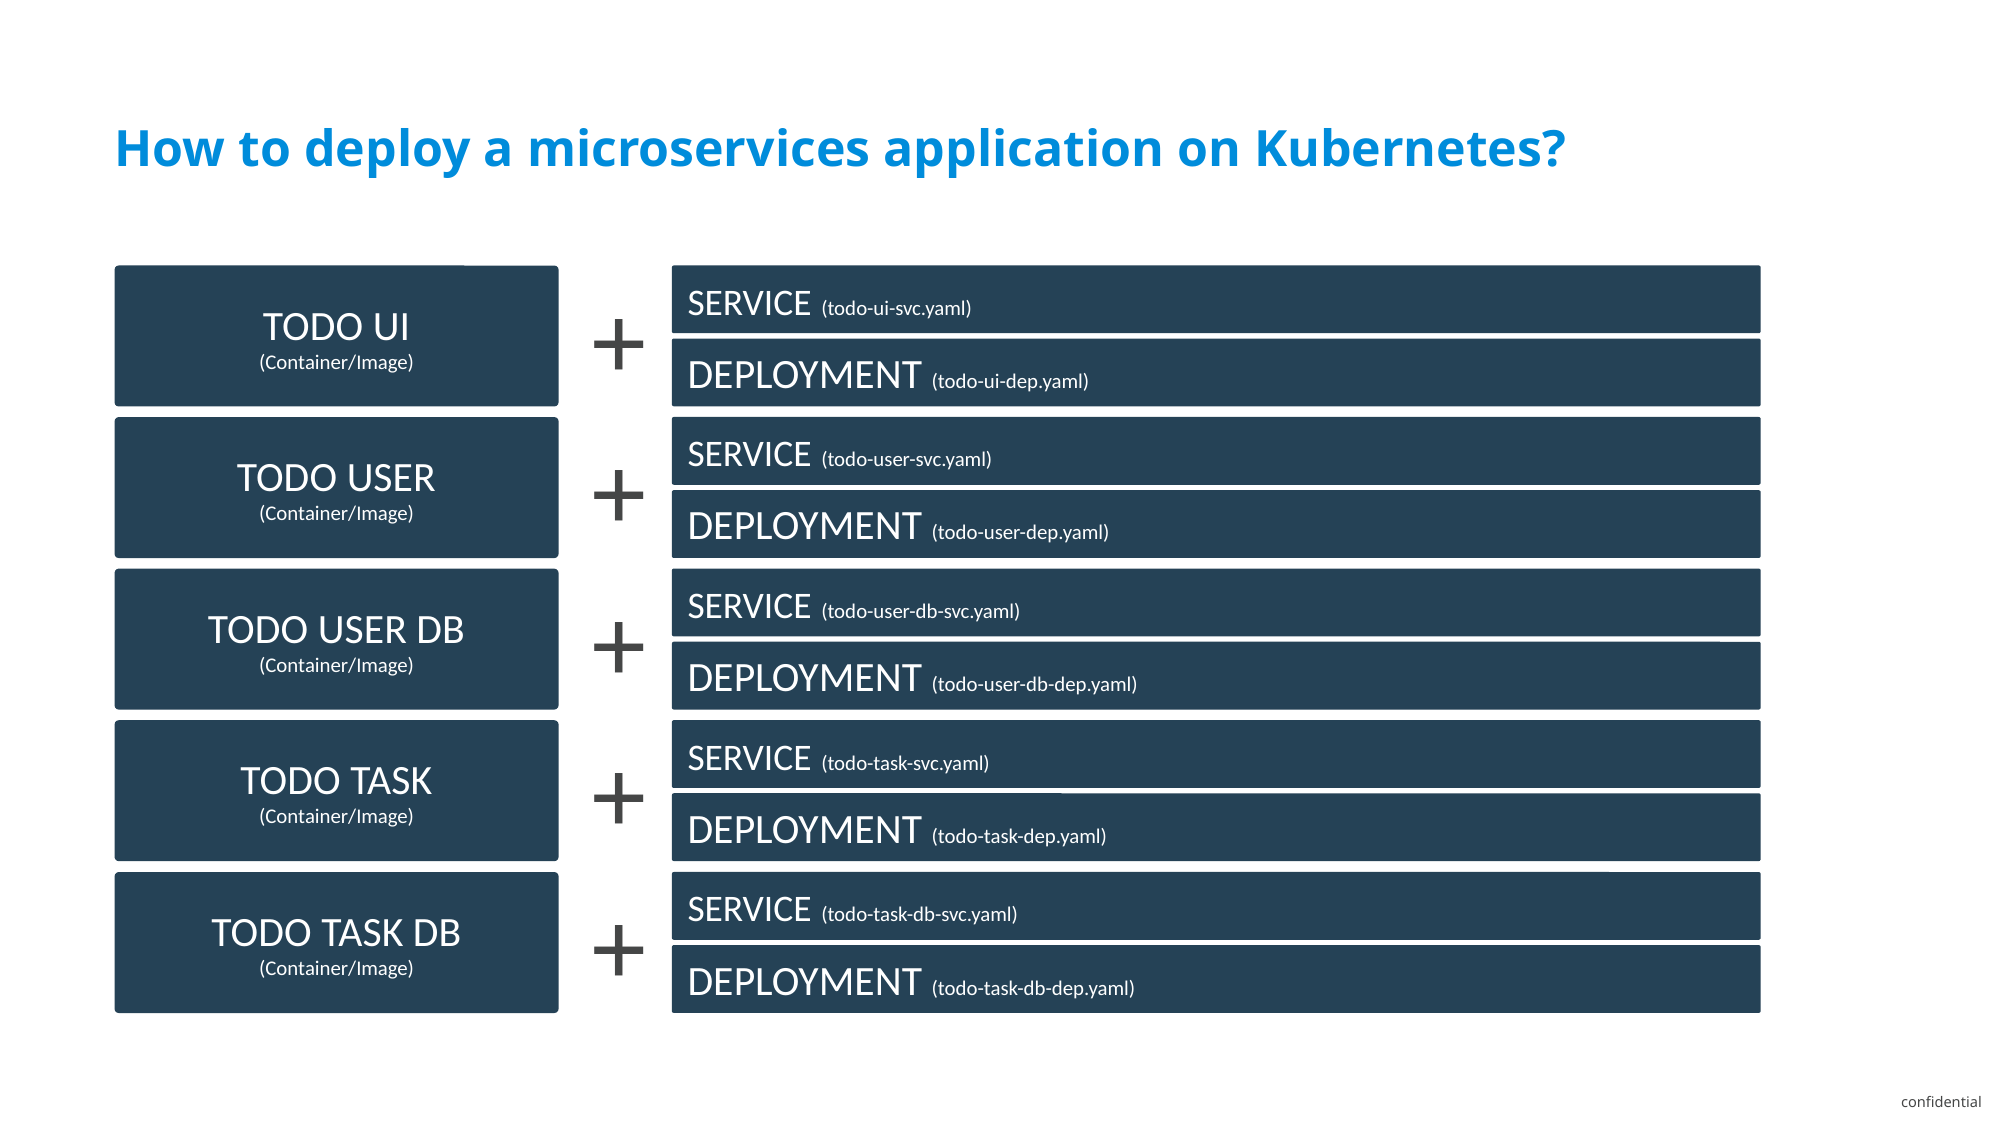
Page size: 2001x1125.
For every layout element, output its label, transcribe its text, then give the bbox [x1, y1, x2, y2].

text_box DEPLOYMENT (todo-user-dep.yaml) [670, 489, 1762, 559]
text_box SERVICE (todo-task-db-svc.yaml) [670, 870, 1762, 941]
text_box [113, 246, 1884, 1125]
text_box + [589, 720, 642, 844]
text_box SERVICE (todo-user-db-svc.yaml) [670, 567, 1762, 638]
text_box + [589, 265, 642, 389]
text_box DEPLOYMENT (todo-user-db-dep.yaml) [670, 640, 1762, 711]
text_box TODO USER DB (Container/Image) [113, 567, 560, 711]
text_box + [589, 568, 642, 692]
text_box SERVICE (todo-ui-svc.yaml) [670, 264, 1762, 335]
text_box TODO USER (Container/Image) [113, 416, 560, 560]
text_box + [589, 417, 642, 541]
text_box TODO UI (Container/Image) [113, 264, 560, 408]
text_box DEPLOYMENT (todo-task-db-dep.yaml) [670, 944, 1762, 1014]
text_box SERVICE (todo-user-svc.yaml) [670, 415, 1762, 486]
text_box TODO TASK DB (Container/Image) [113, 870, 560, 1015]
text_box TODO TASK (Container/Image) [113, 719, 560, 863]
text_box DEPLOYMENT (todo-task-dep.yaml) [670, 792, 1762, 863]
text_box SERVICE (todo-task-svc.yaml) [670, 719, 1762, 790]
text_box DEPLOYMENT (todo-ui-dep.yaml) [670, 337, 1762, 408]
text_box + [589, 872, 642, 996]
text_box How to deploy a microservices application on Kubernetes? [114, 85, 1882, 196]
